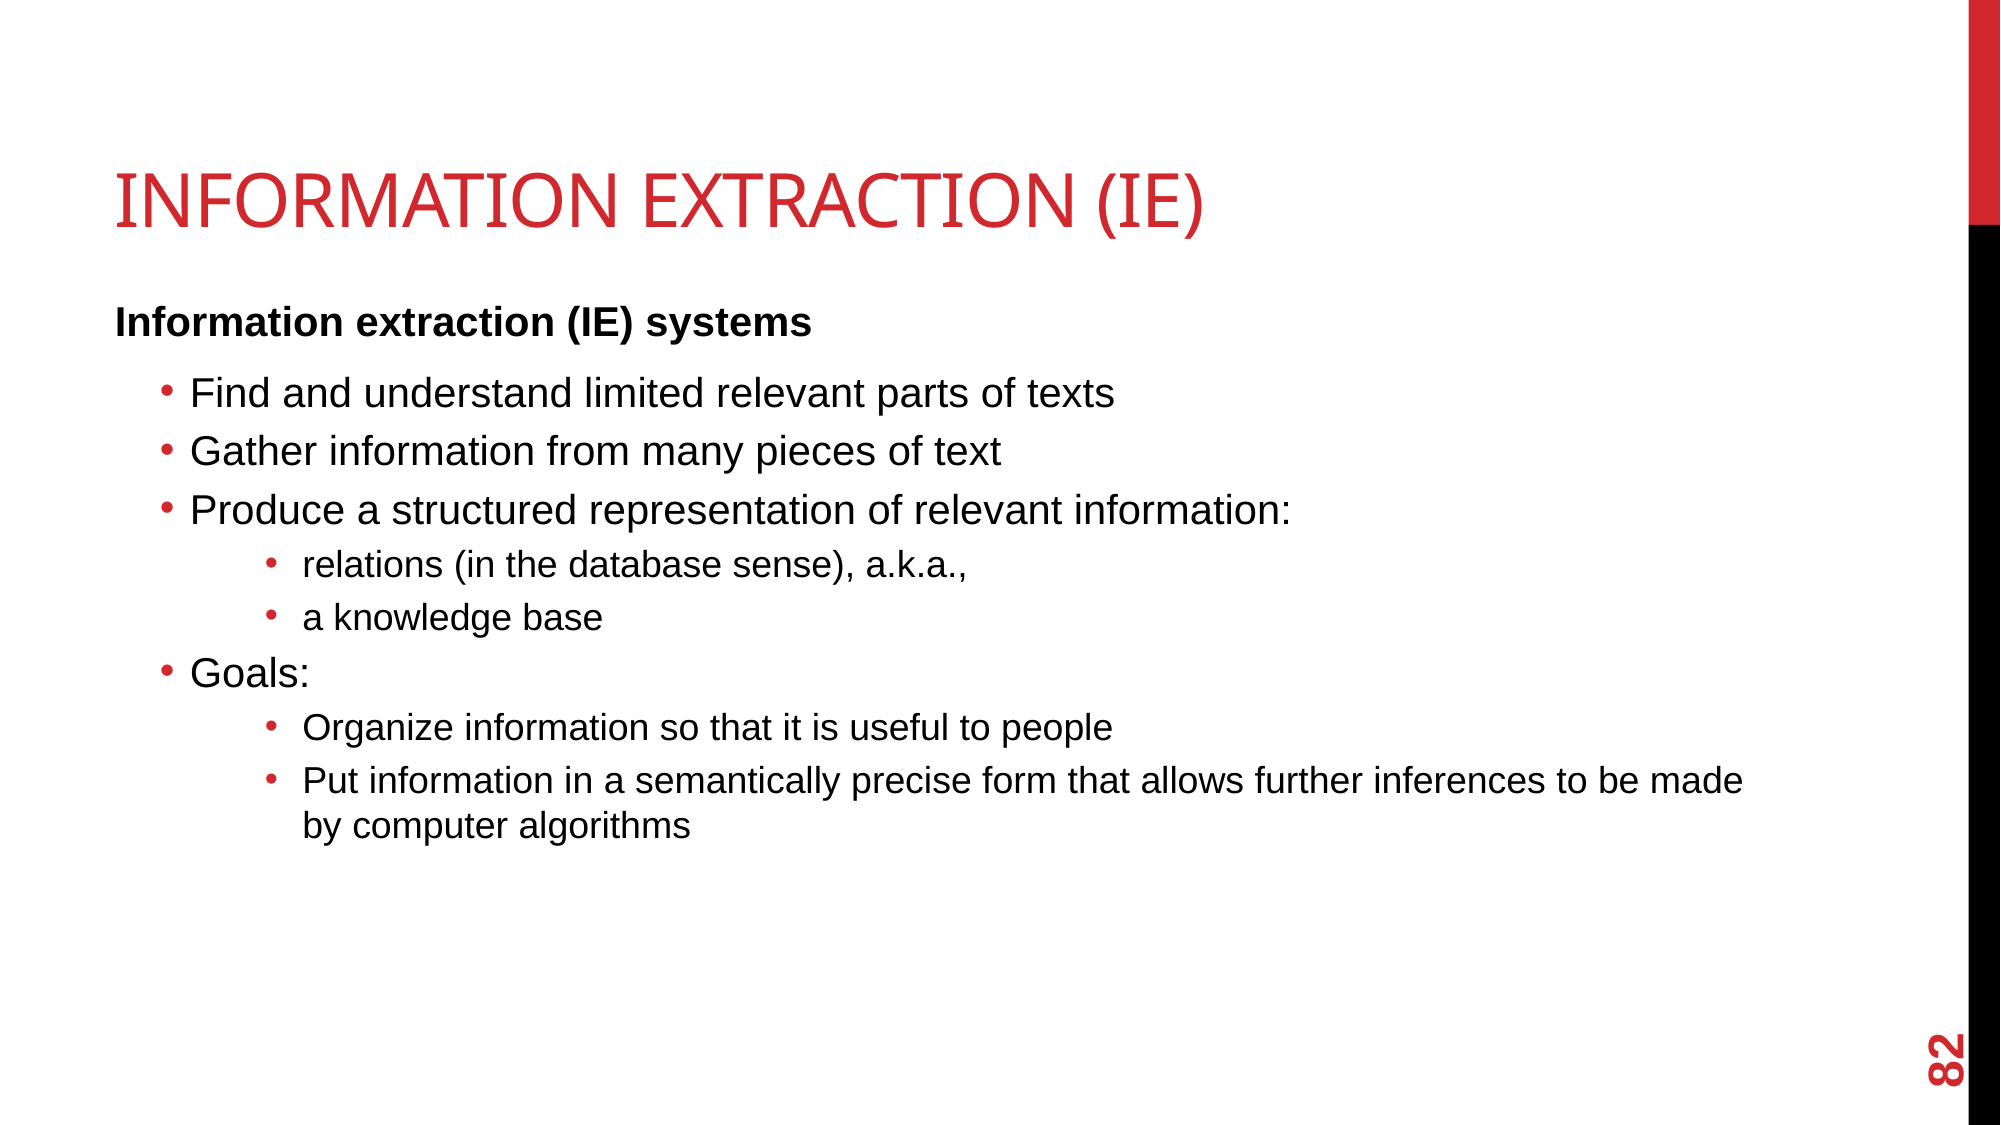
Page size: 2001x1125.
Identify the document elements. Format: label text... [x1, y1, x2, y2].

slide_number 82 [1903, 887, 1984, 1104]
list Information extraction (IE) systems Find and understand limited relevant parts of texts Gather information from many pieces of text Produce a structured representation of relevant information: relations (in the database sense), a.k.a., a knowledge base Goals: Organize information so that it is useful to people Put information in a semantically precise form that allows further inferences to be made by computer algorithms [99, 287, 1767, 1005]
title Information Extraction (IE) [99, 25, 1367, 250]
